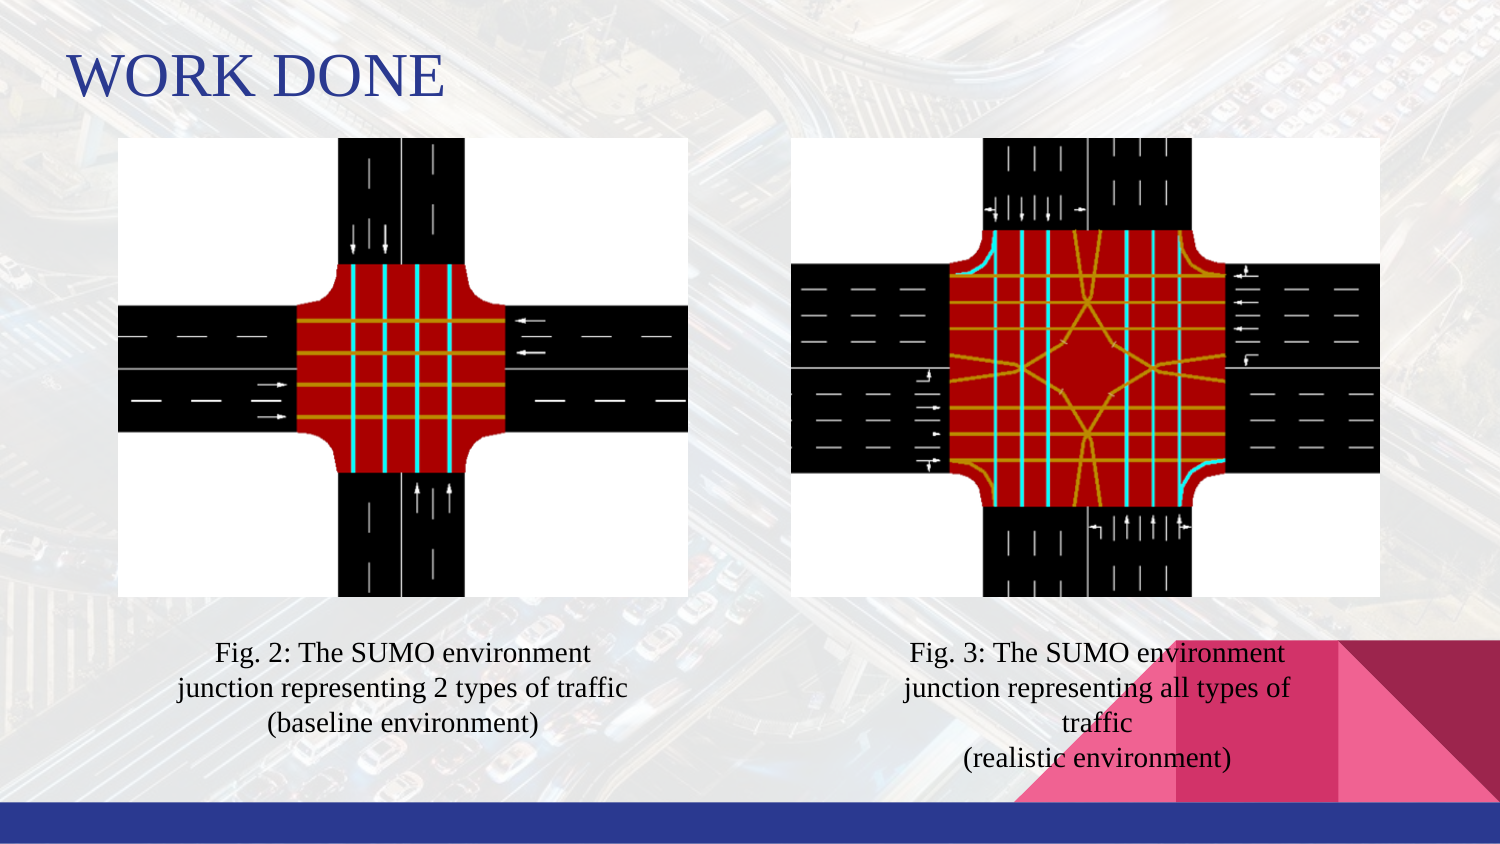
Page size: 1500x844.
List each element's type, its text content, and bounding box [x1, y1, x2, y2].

text_box Fig. 2: The SUMO environment junction representing 2 types of traffic (baseline environment) [156, 618, 649, 754]
text_box Fig. 3: The SUMO environment junction representing all types of traffic (realistic environment) [851, 618, 1344, 844]
picture [118, 138, 688, 597]
picture [791, 138, 1380, 597]
title WORK DONE [51, 25, 1449, 126]
